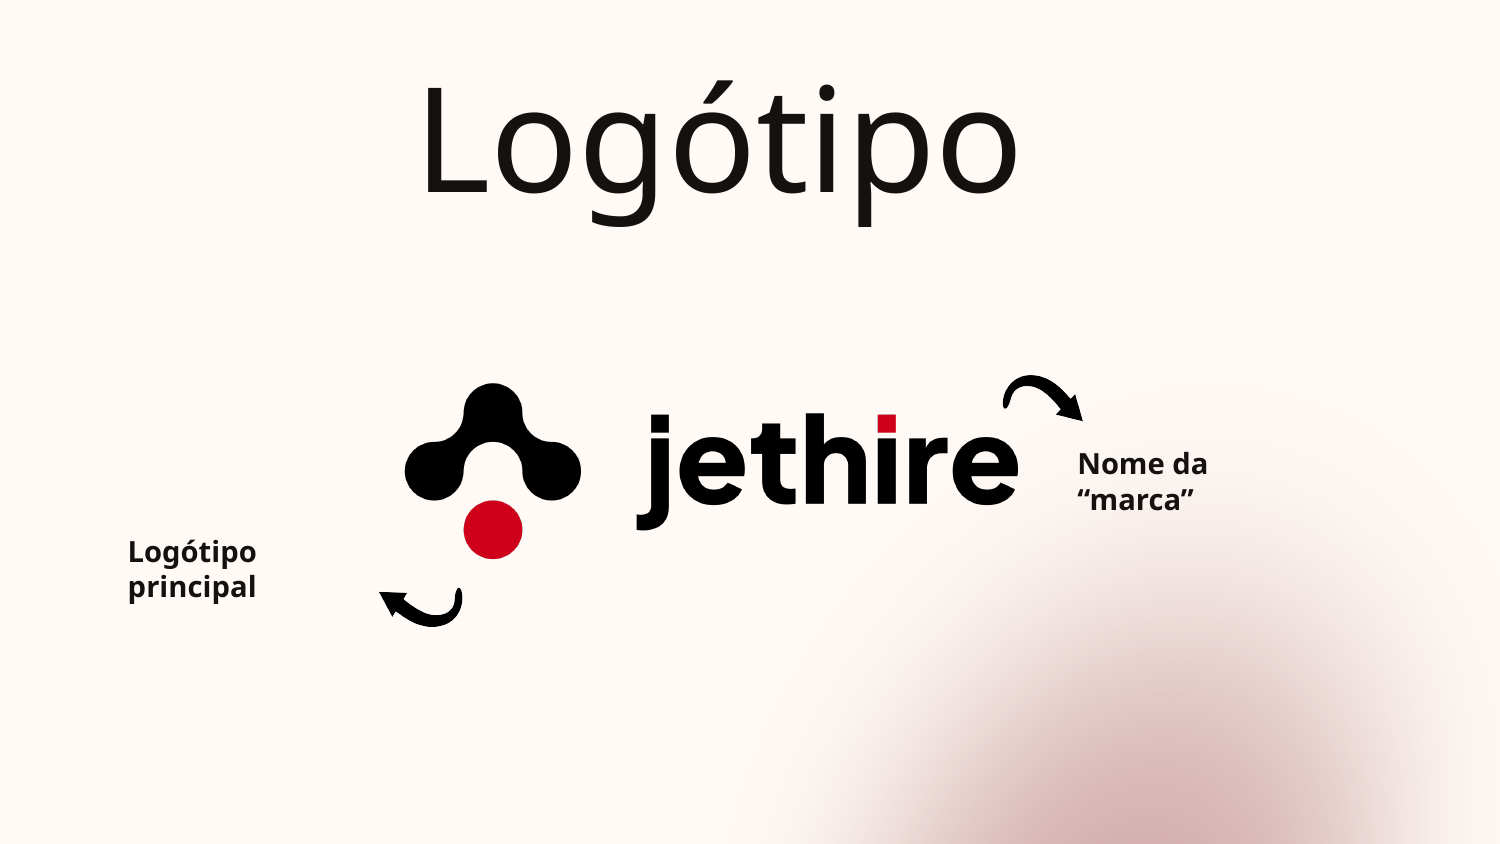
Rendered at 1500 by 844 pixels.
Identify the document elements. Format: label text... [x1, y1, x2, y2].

picture [373, 567, 466, 637]
text_box Logótipo principal [112, 518, 396, 581]
title Logótipo [399, 31, 1101, 229]
picture [398, 362, 1092, 565]
text_box Nome da “marca” [1062, 430, 1336, 494]
